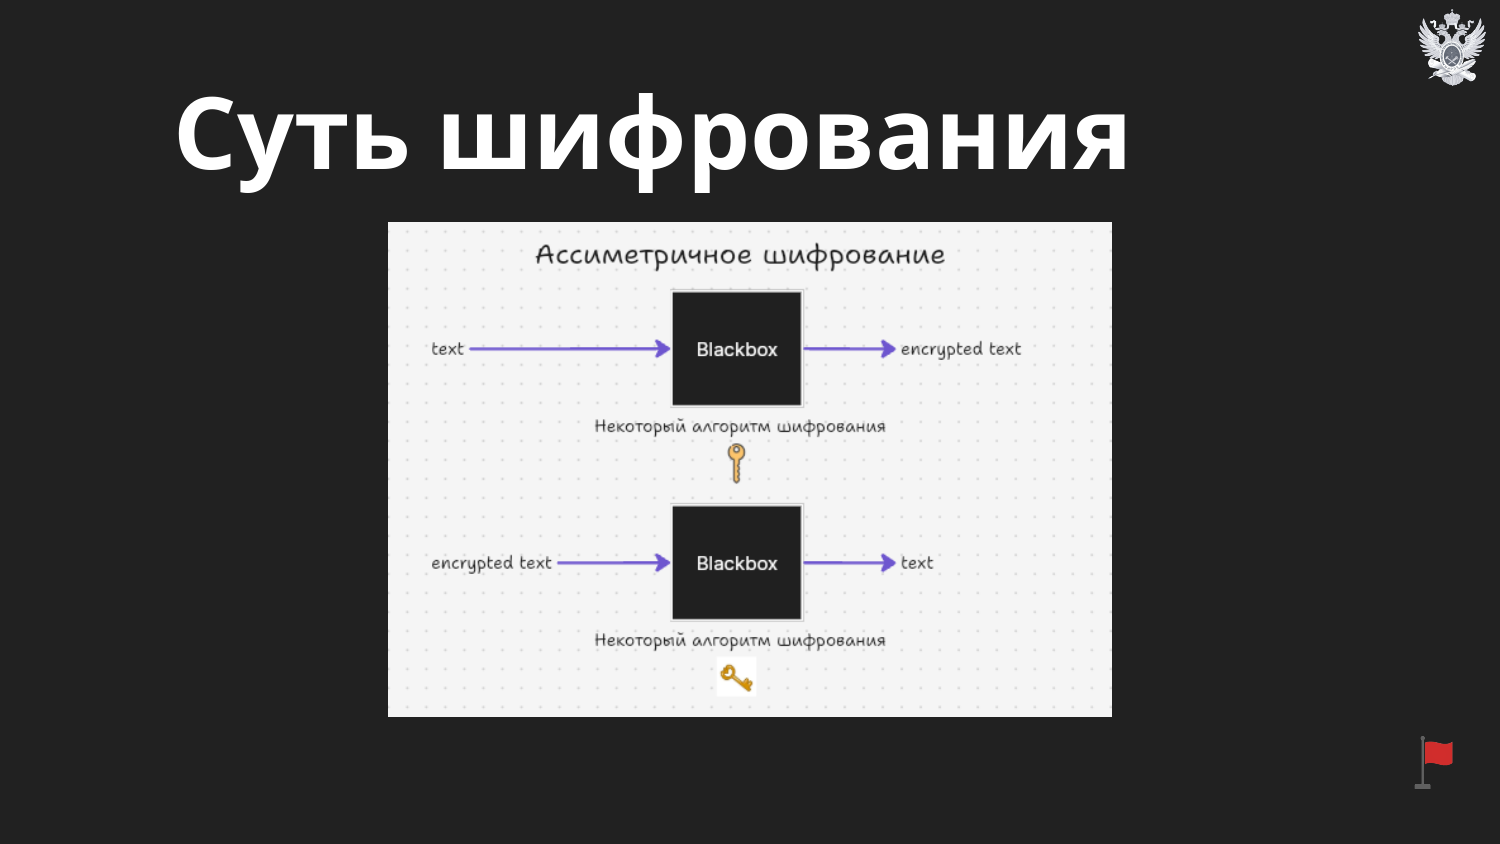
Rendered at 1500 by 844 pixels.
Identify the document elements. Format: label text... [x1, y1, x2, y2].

picture [1397, 726, 1470, 799]
picture [388, 222, 1112, 717]
title Суть шифрования [158, 55, 1387, 205]
picture [1403, 0, 1500, 97]
